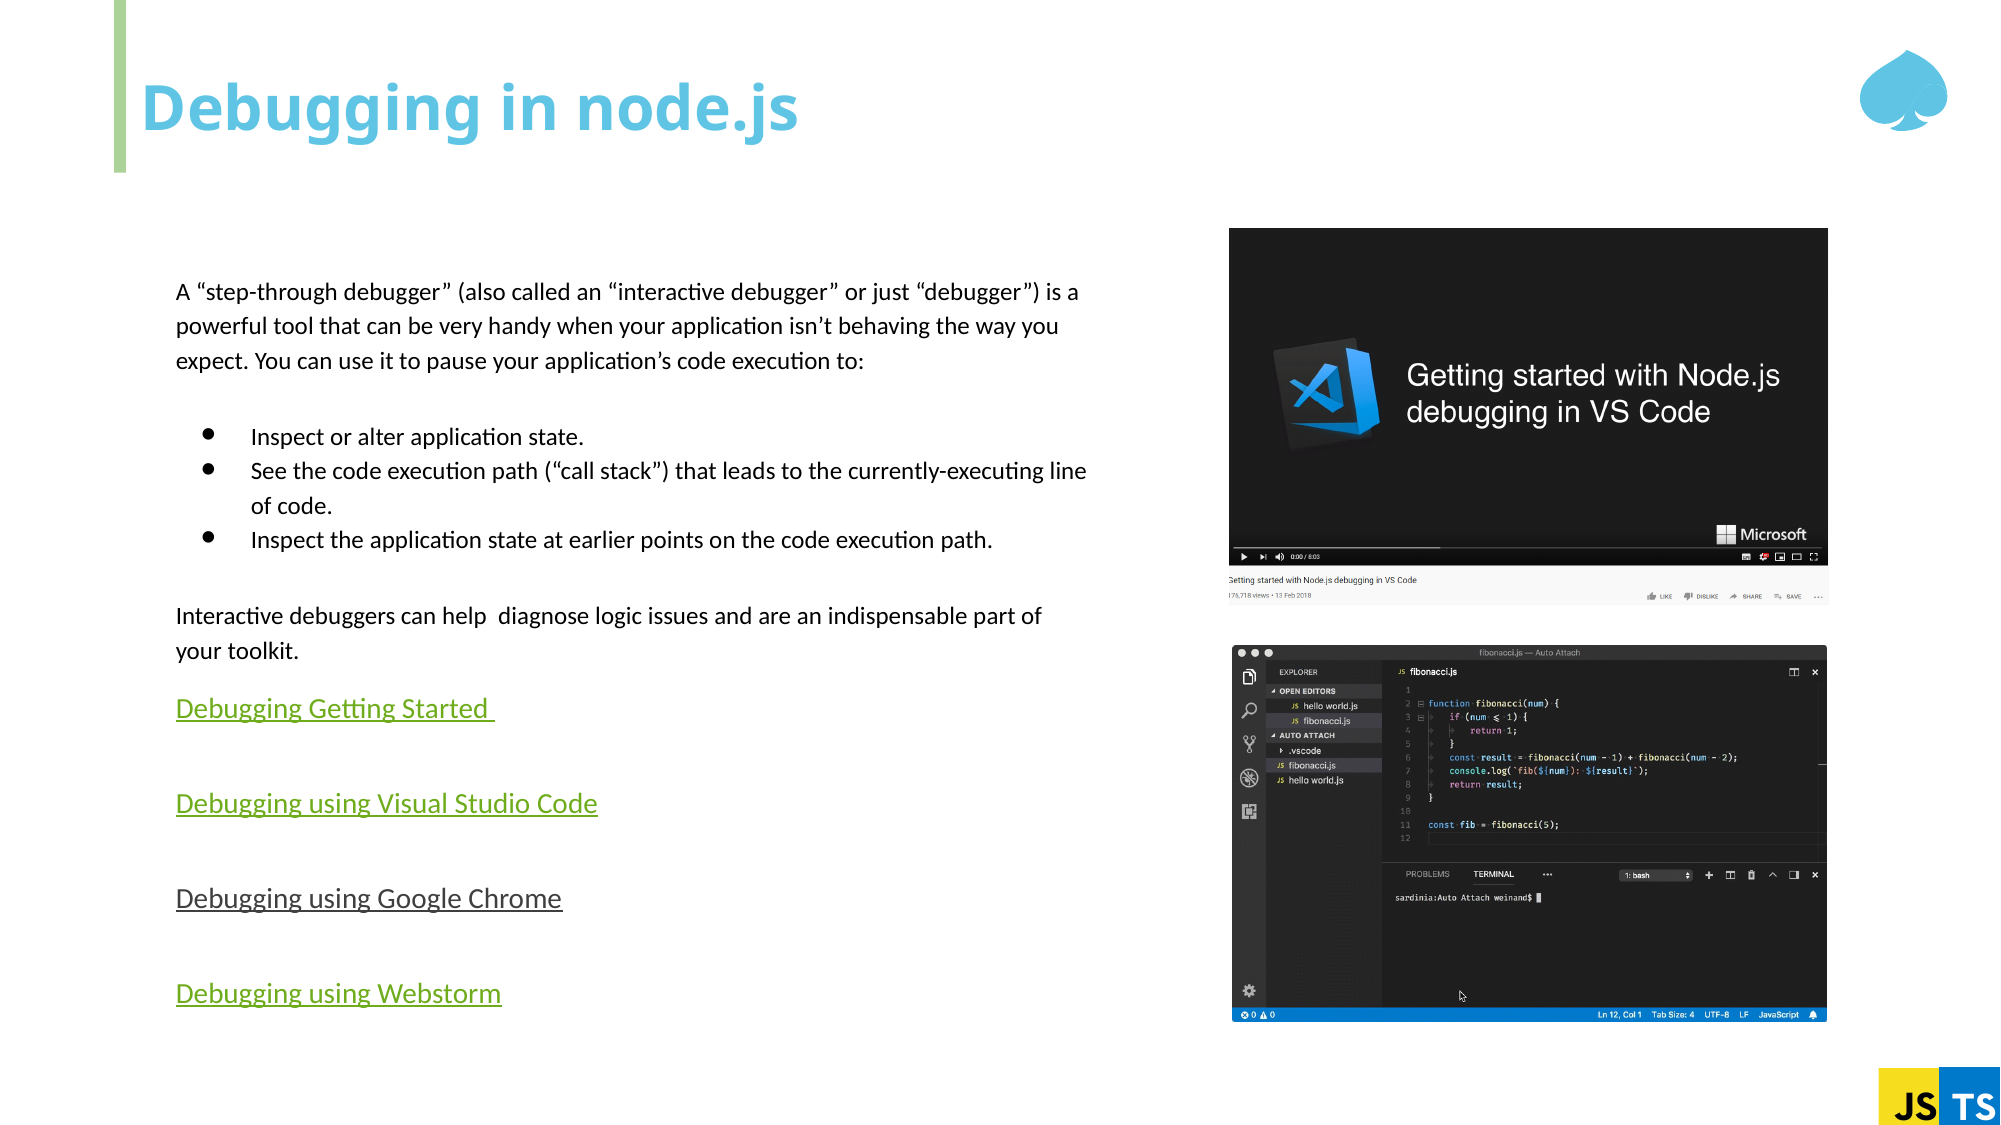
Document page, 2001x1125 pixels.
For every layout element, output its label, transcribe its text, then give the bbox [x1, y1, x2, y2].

list A “step-through debugger” (also called an “interactive debugger” or just “debugger”) is a powerful tool that can be very handy when your application isn’t behaving the way you expect. You can use it to pause your application’s code execution to: Inspect or alter application state. See the code execution path (“call stack”) that leads to the currently-executing line of code. Inspect the application state at earlier points on the code execution path. Interactive debuggers can help diagnose logic issues and are an indispensable part of your toolkit. Debugging Getting Started Debugging using Visual Studio Code Debugging using Google Chrome Debugging using Webstorm [175, 258, 1091, 1022]
title Debugging in node.js [140, 60, 977, 143]
picture [1229, 228, 1829, 605]
picture [1231, 645, 1827, 1022]
picture [1878, 1067, 2000, 1125]
